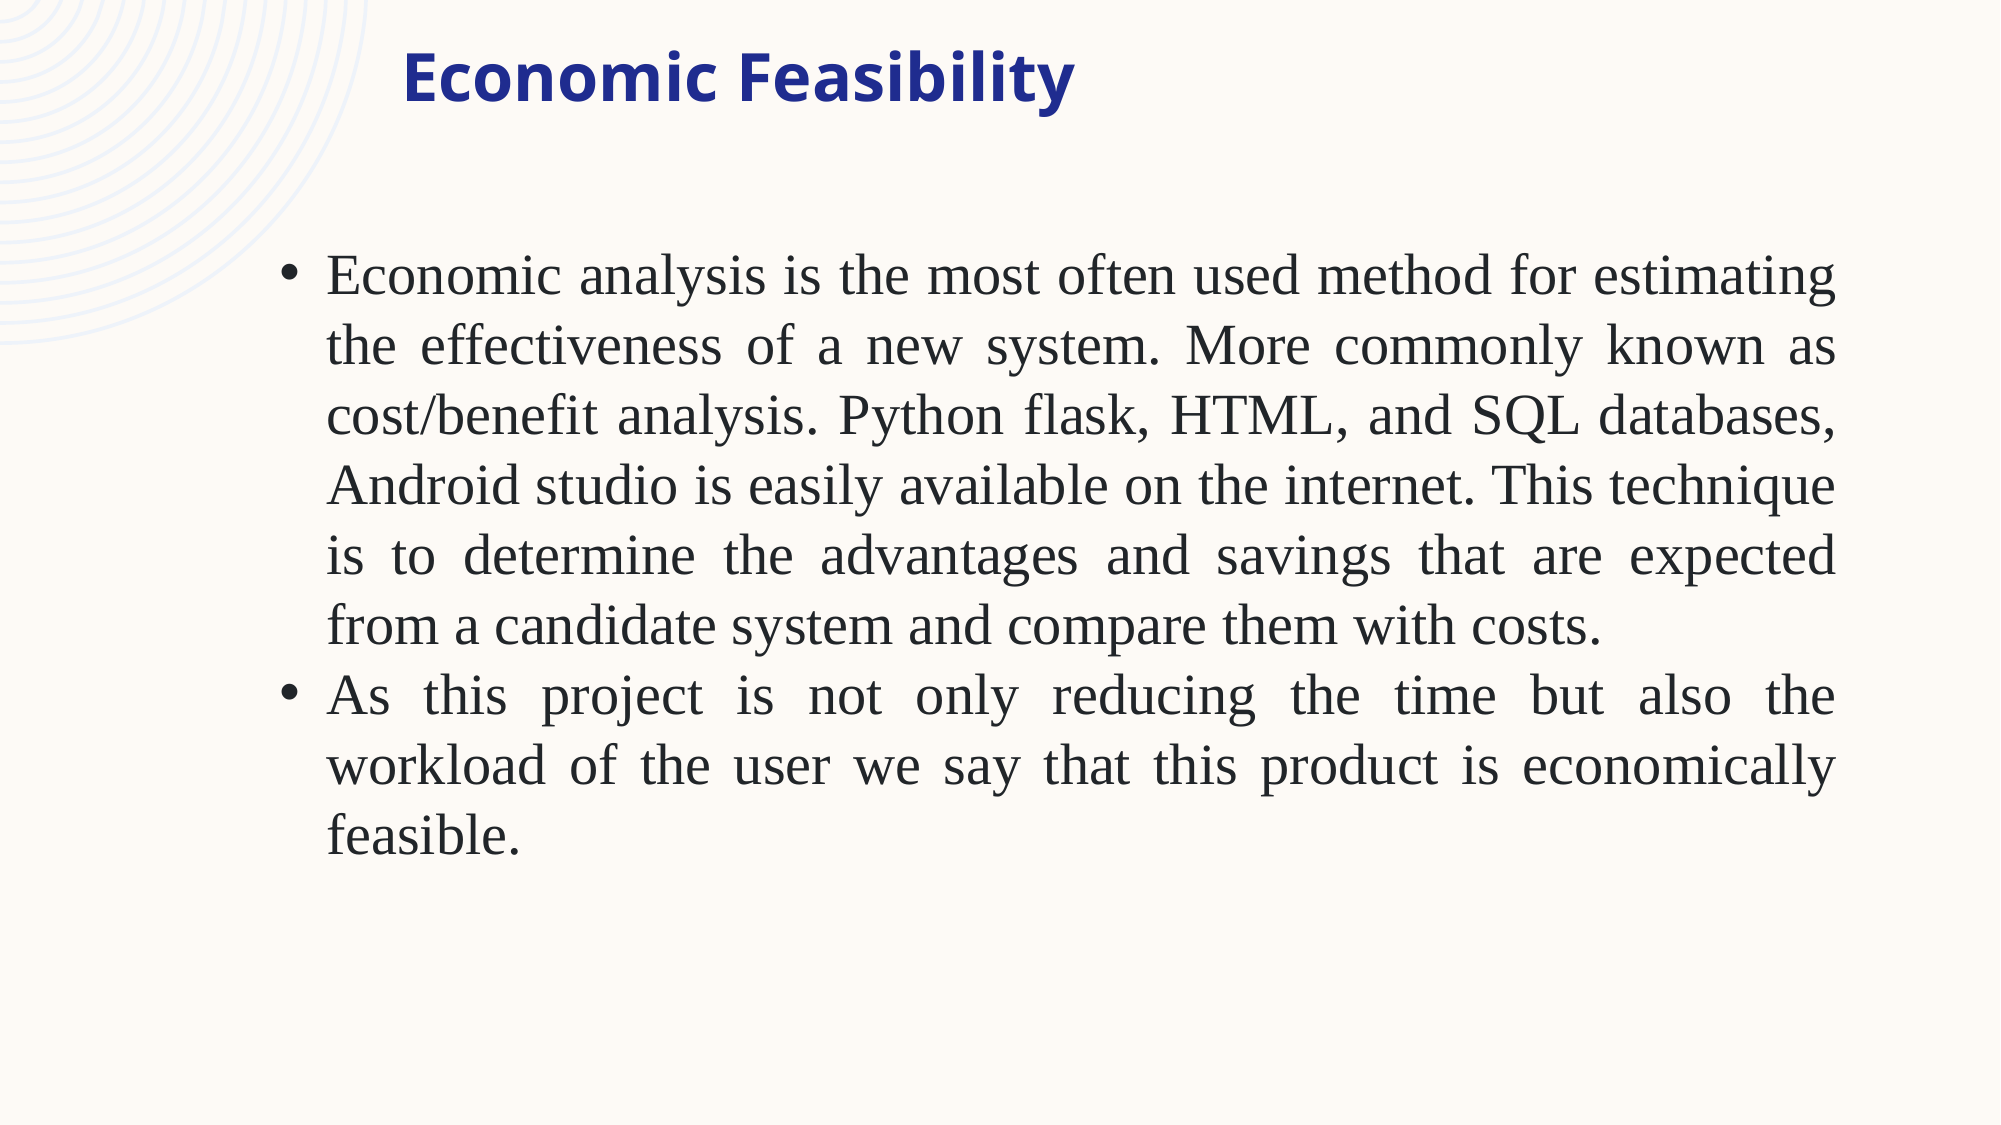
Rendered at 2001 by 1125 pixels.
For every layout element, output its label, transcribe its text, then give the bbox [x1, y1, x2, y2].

list Economic Feasibility [127, 27, 1913, 1080]
text_box Economic analysis is the most often used method for estimating the effectiveness of a new system. More commonly known as cost/benefit analysis. Python flask, HTML, and SQL databases, Android studio is easily available on the internet. This technique is to determine the advantages and savings that are expected from a candidate system and compare them with costs. As this project is not only reducing the time but also the workload of the user we say that this product is economically feasible. [264, 229, 1853, 919]
